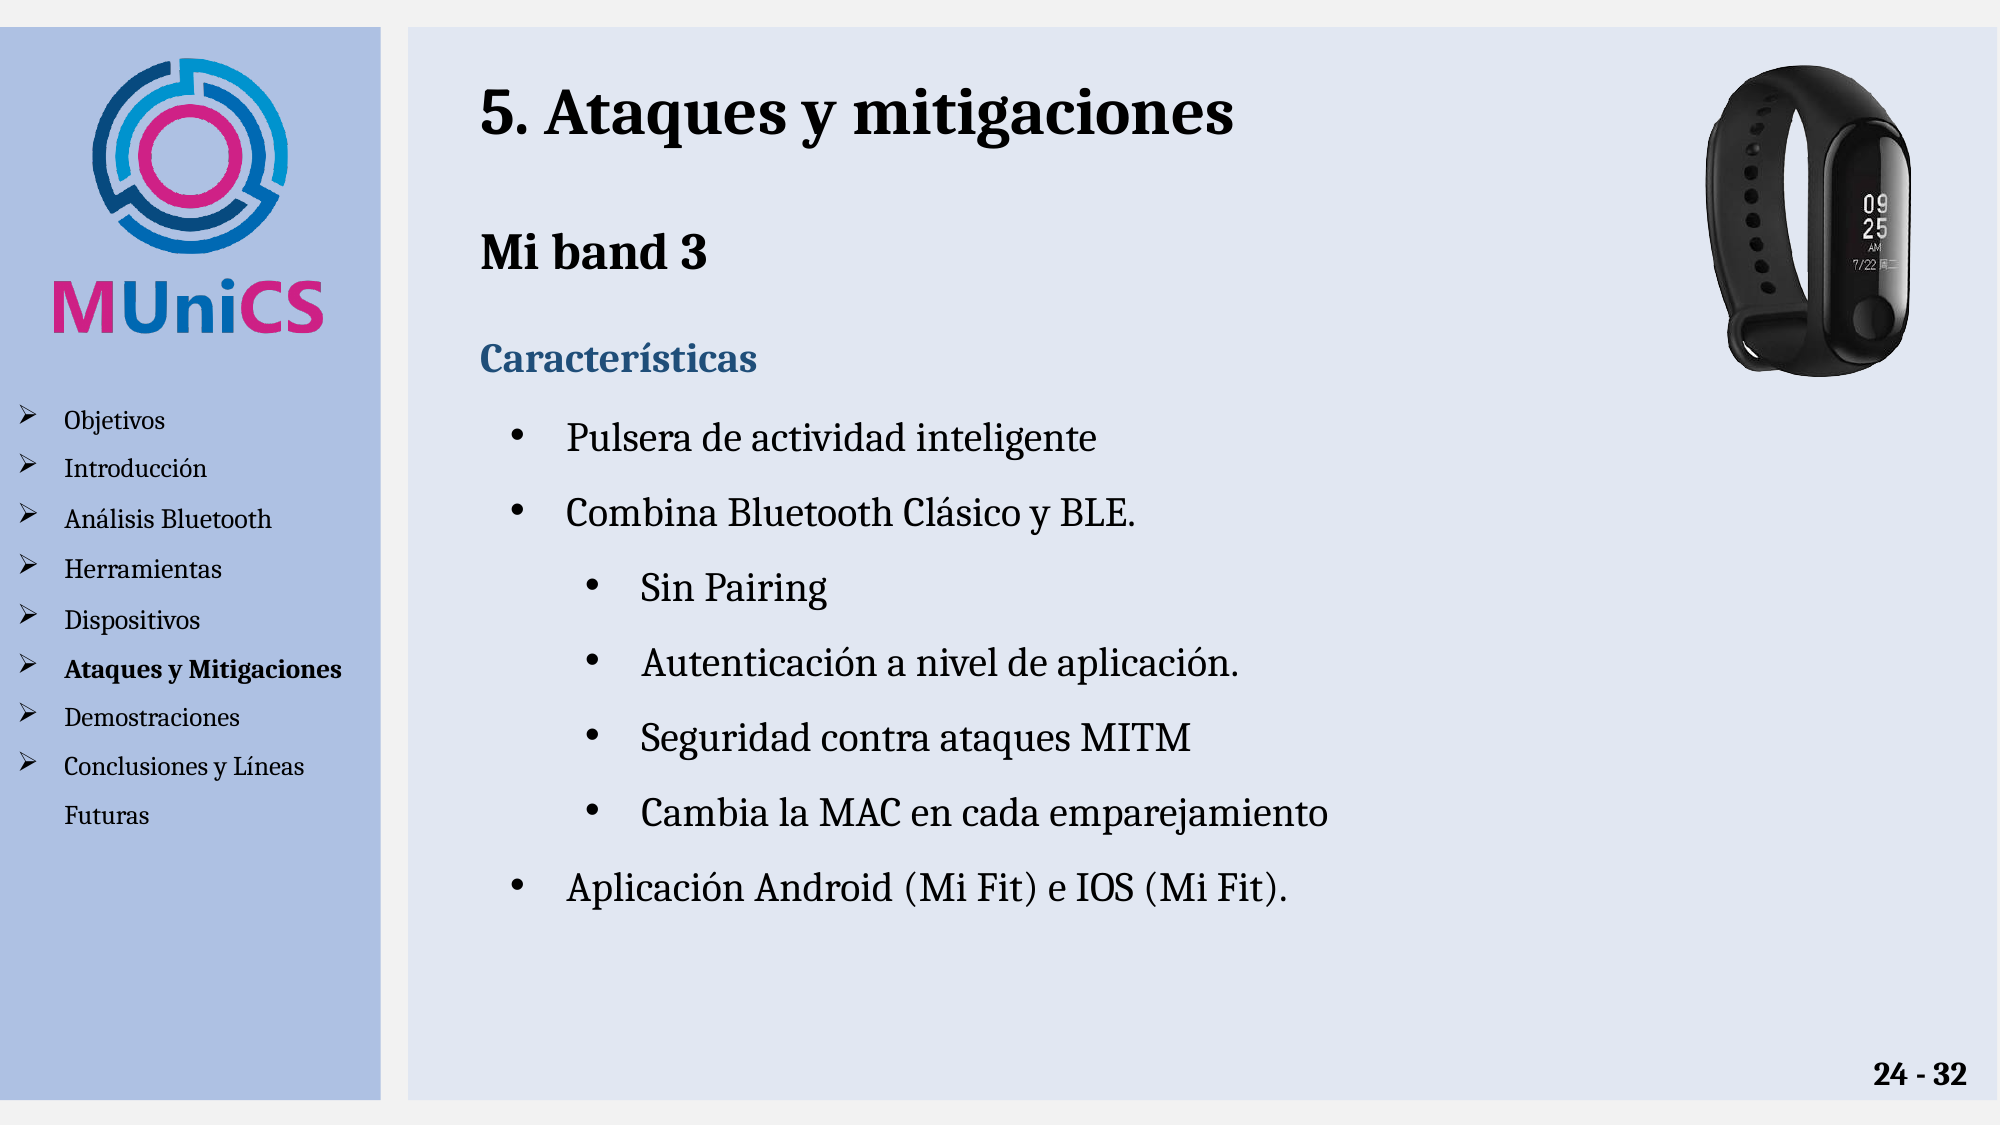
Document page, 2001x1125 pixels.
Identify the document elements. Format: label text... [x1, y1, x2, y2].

text_box 5. Ataques y mitigaciones Mi band 3 Características [465, 60, 1781, 528]
text_box [0, 26, 382, 1101]
text_box Objetivos Introducción Análisis Bluetooth Herramientas Dispositivos Ataques y Mitigaciones Demostraciones Conclusiones y Líneas Futuras [2, 378, 384, 921]
text_box Pulsera de actividad inteligente Combina Bluetooth Clásico y BLE. Sin Pairing Autenticación a nivel de aplicación. Seguridad contra ataques MITM Cambia la MAC en cada emparejamiento Aplicación Android (Mi Fit) e IOS (Mi Fit). [495, 377, 1957, 992]
picture [1650, 63, 1966, 378]
text_box 24 - 32 [1848, 1044, 2000, 1100]
picture [42, 52, 338, 351]
text_box [407, 26, 1998, 1101]
